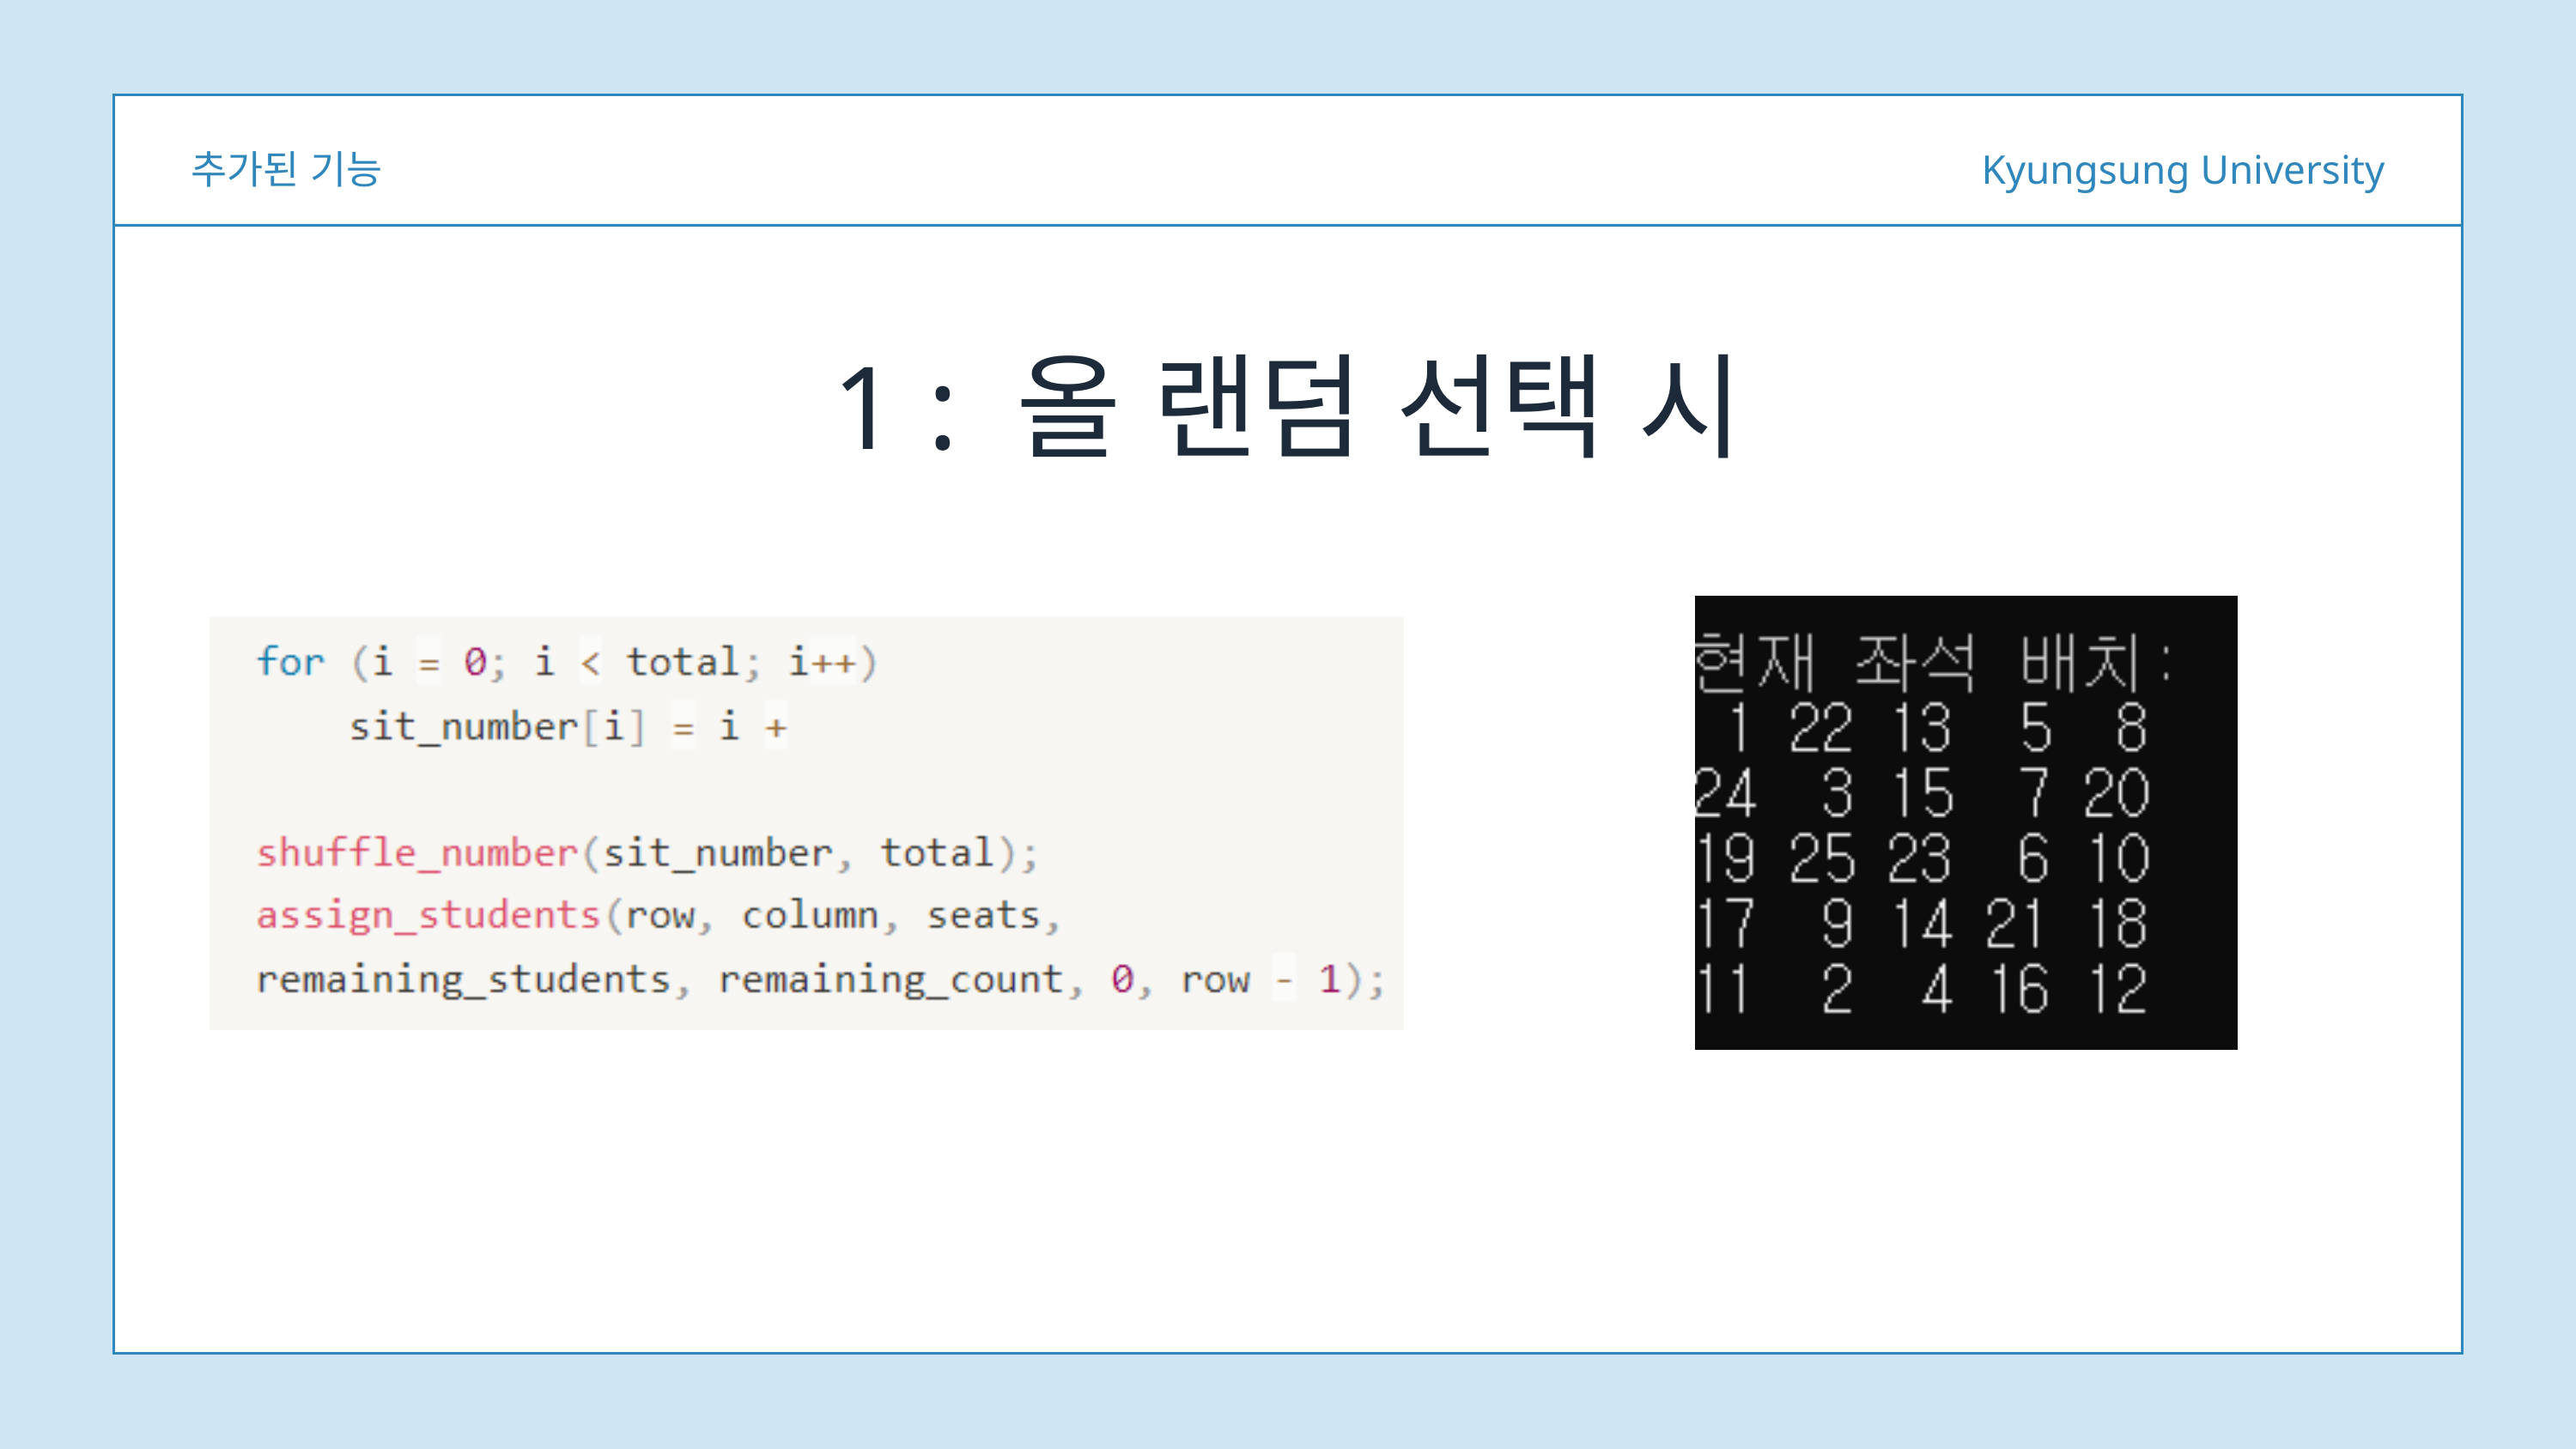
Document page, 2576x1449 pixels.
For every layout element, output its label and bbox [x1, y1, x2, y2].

text_box [113, 94, 2463, 1354]
picture [210, 616, 1404, 1030]
picture [1695, 596, 2238, 1051]
